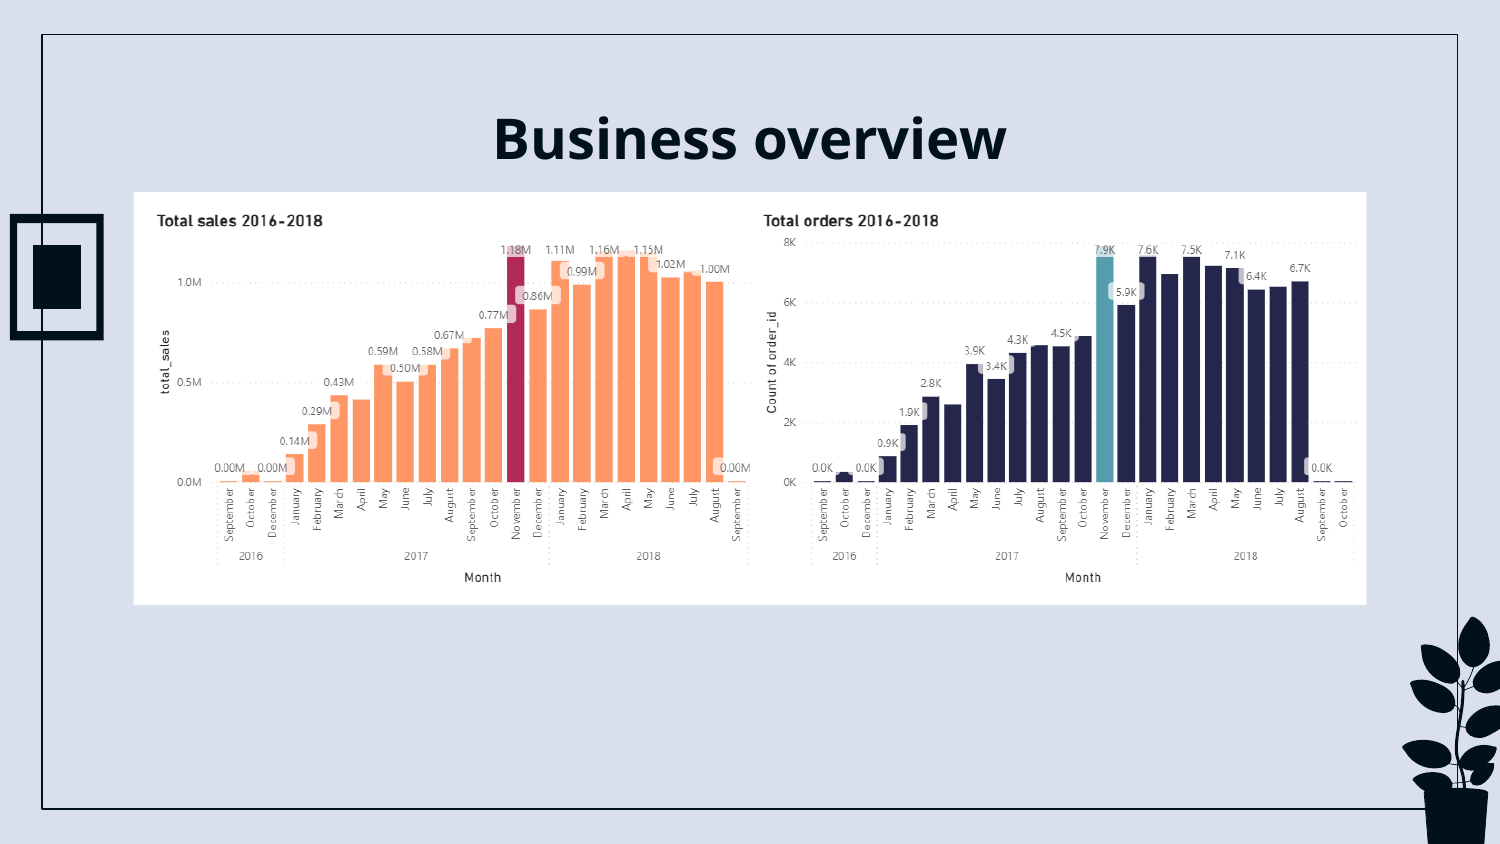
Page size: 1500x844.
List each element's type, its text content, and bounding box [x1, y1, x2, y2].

picture [133, 192, 1367, 606]
title Business overview [118, 88, 1382, 183]
